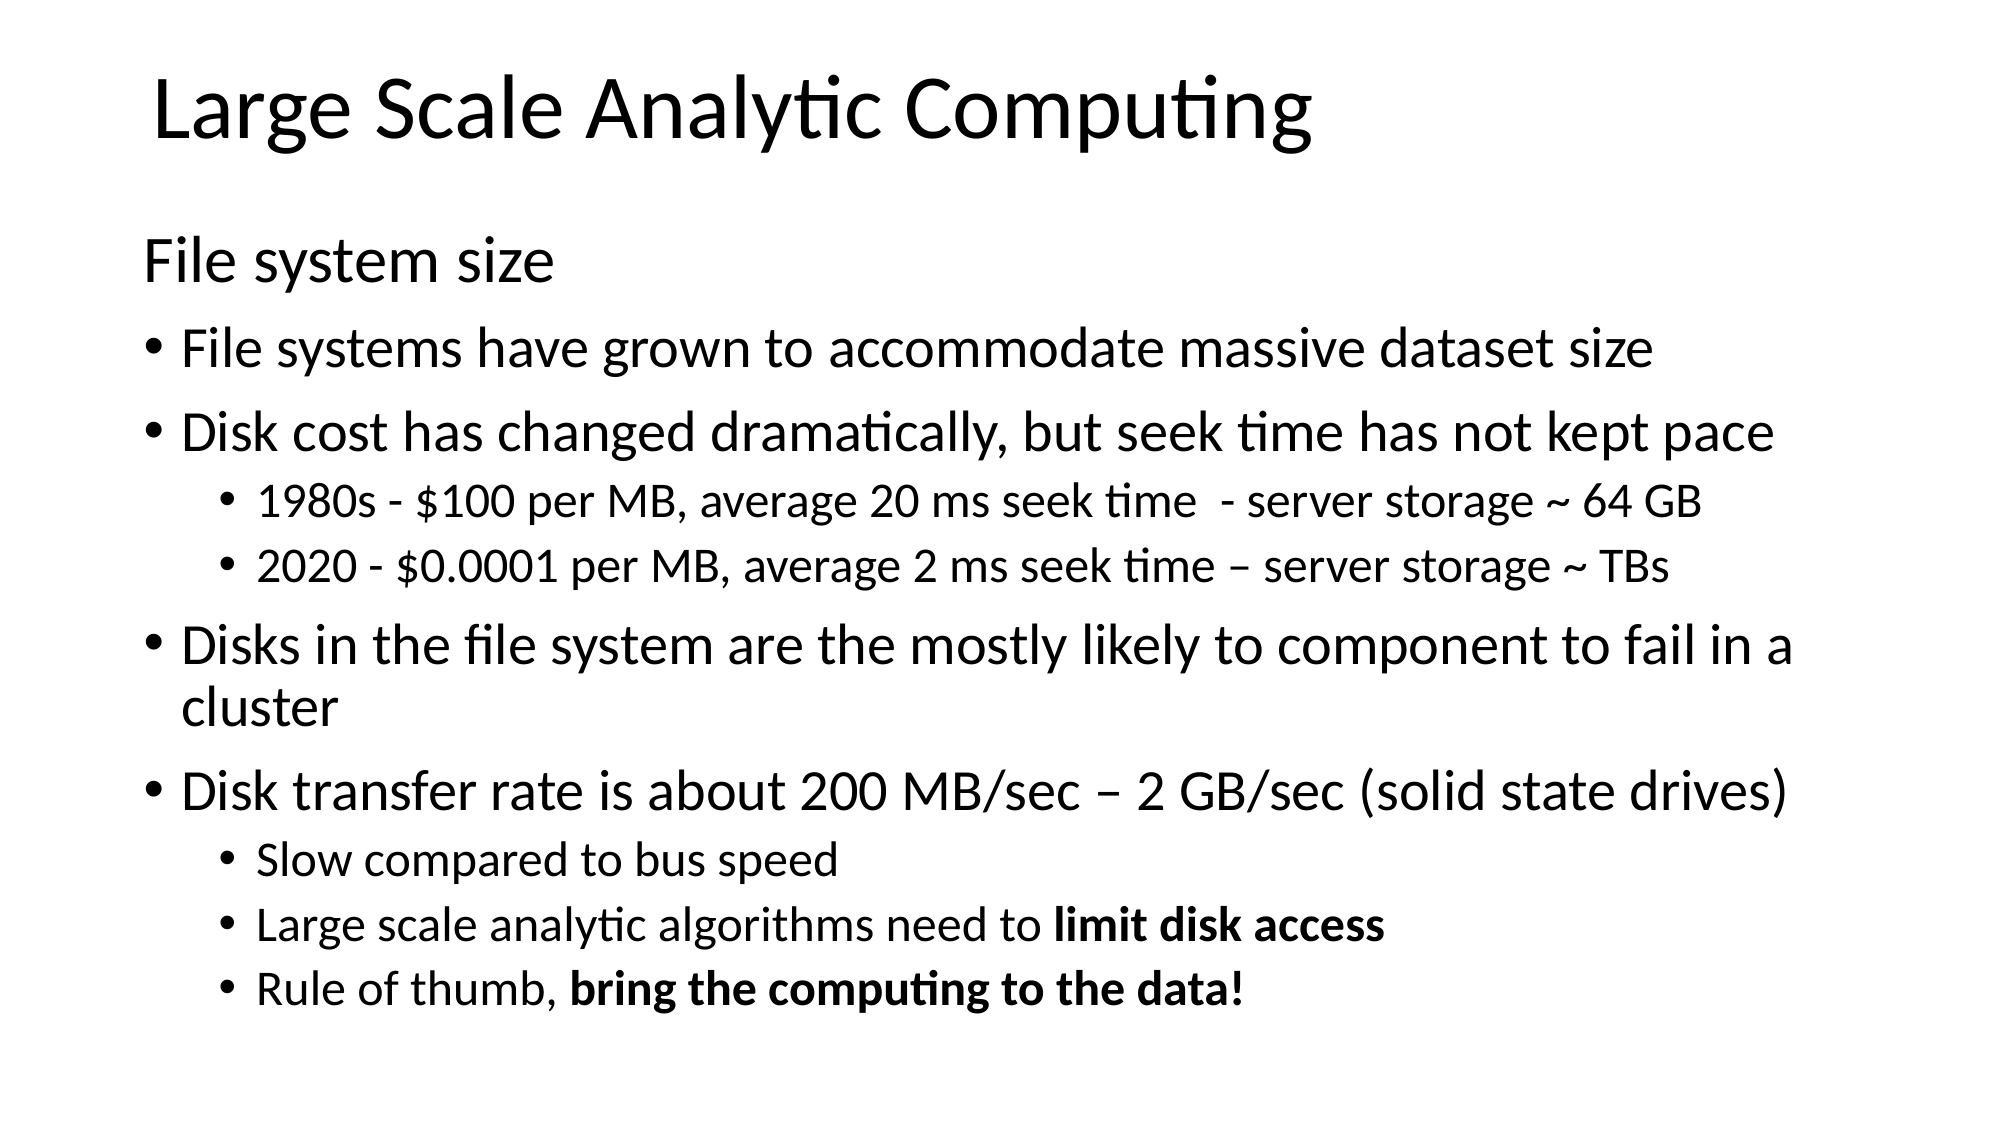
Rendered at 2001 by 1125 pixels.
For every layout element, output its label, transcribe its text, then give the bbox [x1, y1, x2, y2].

list File system size File systems have grown to accommodate massive dataset size Disk cost has changed dramatically, but seek time has not kept pace 1980s - $100 per MB, average 20 ms seek time - server storage ~ 64 GB 2020 - $0.0001 per MB, average 2 ms seek time – server storage ~ TBs Disks in the file system are the mostly likely to component to fail in a cluster Disk transfer rate is about 200 MB/sec – 2 GB/sec (solid state drives) Slow compared to bus speed Large scale analytic algorithms need to limit disk access Rule of thumb, bring the computing to the data! [128, 217, 1854, 1031]
text_box Large Scale Analytic Computing [137, 0, 1863, 218]
